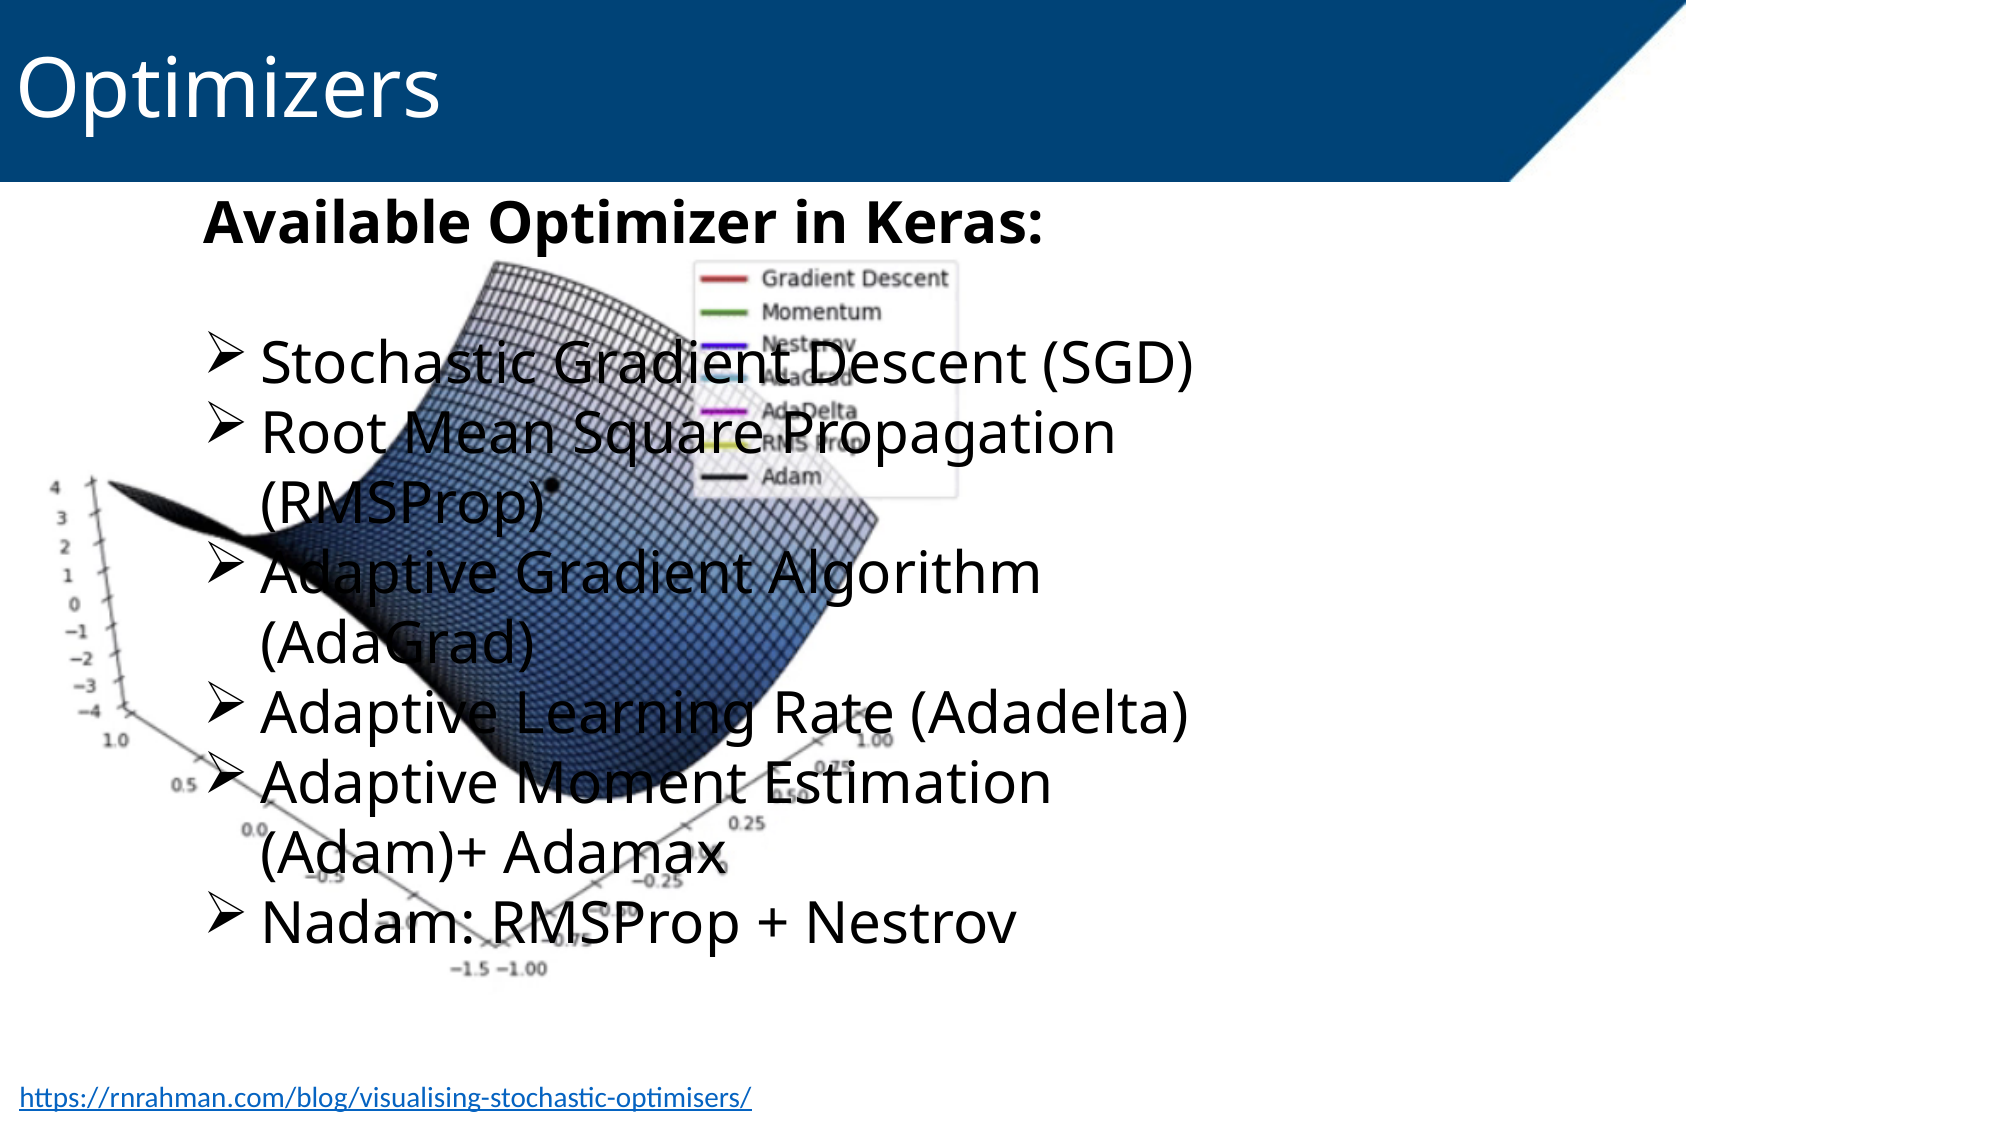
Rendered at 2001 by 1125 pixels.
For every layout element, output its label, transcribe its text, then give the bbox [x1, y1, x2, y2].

title Optimizers [0, 0, 1511, 182]
picture [1511, 0, 1686, 182]
text_box Available Optimizer in Keras: Stochastic Gradient Descent (SGD) Root Mean Square Propagation (RMSProp) Adaptive Gradient Algorithm (AdaGrad) Adaptive Learning Rate (Adadelta) Adaptive Moment Estimation (Adam)+ Adamax Nadam: RMSProp + Nestrov [188, 177, 1241, 963]
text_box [5, 196, 1066, 1022]
text_box https://rnrahman.com/blog/visualising-stochastic-optimisers/ [4, 1070, 767, 1121]
